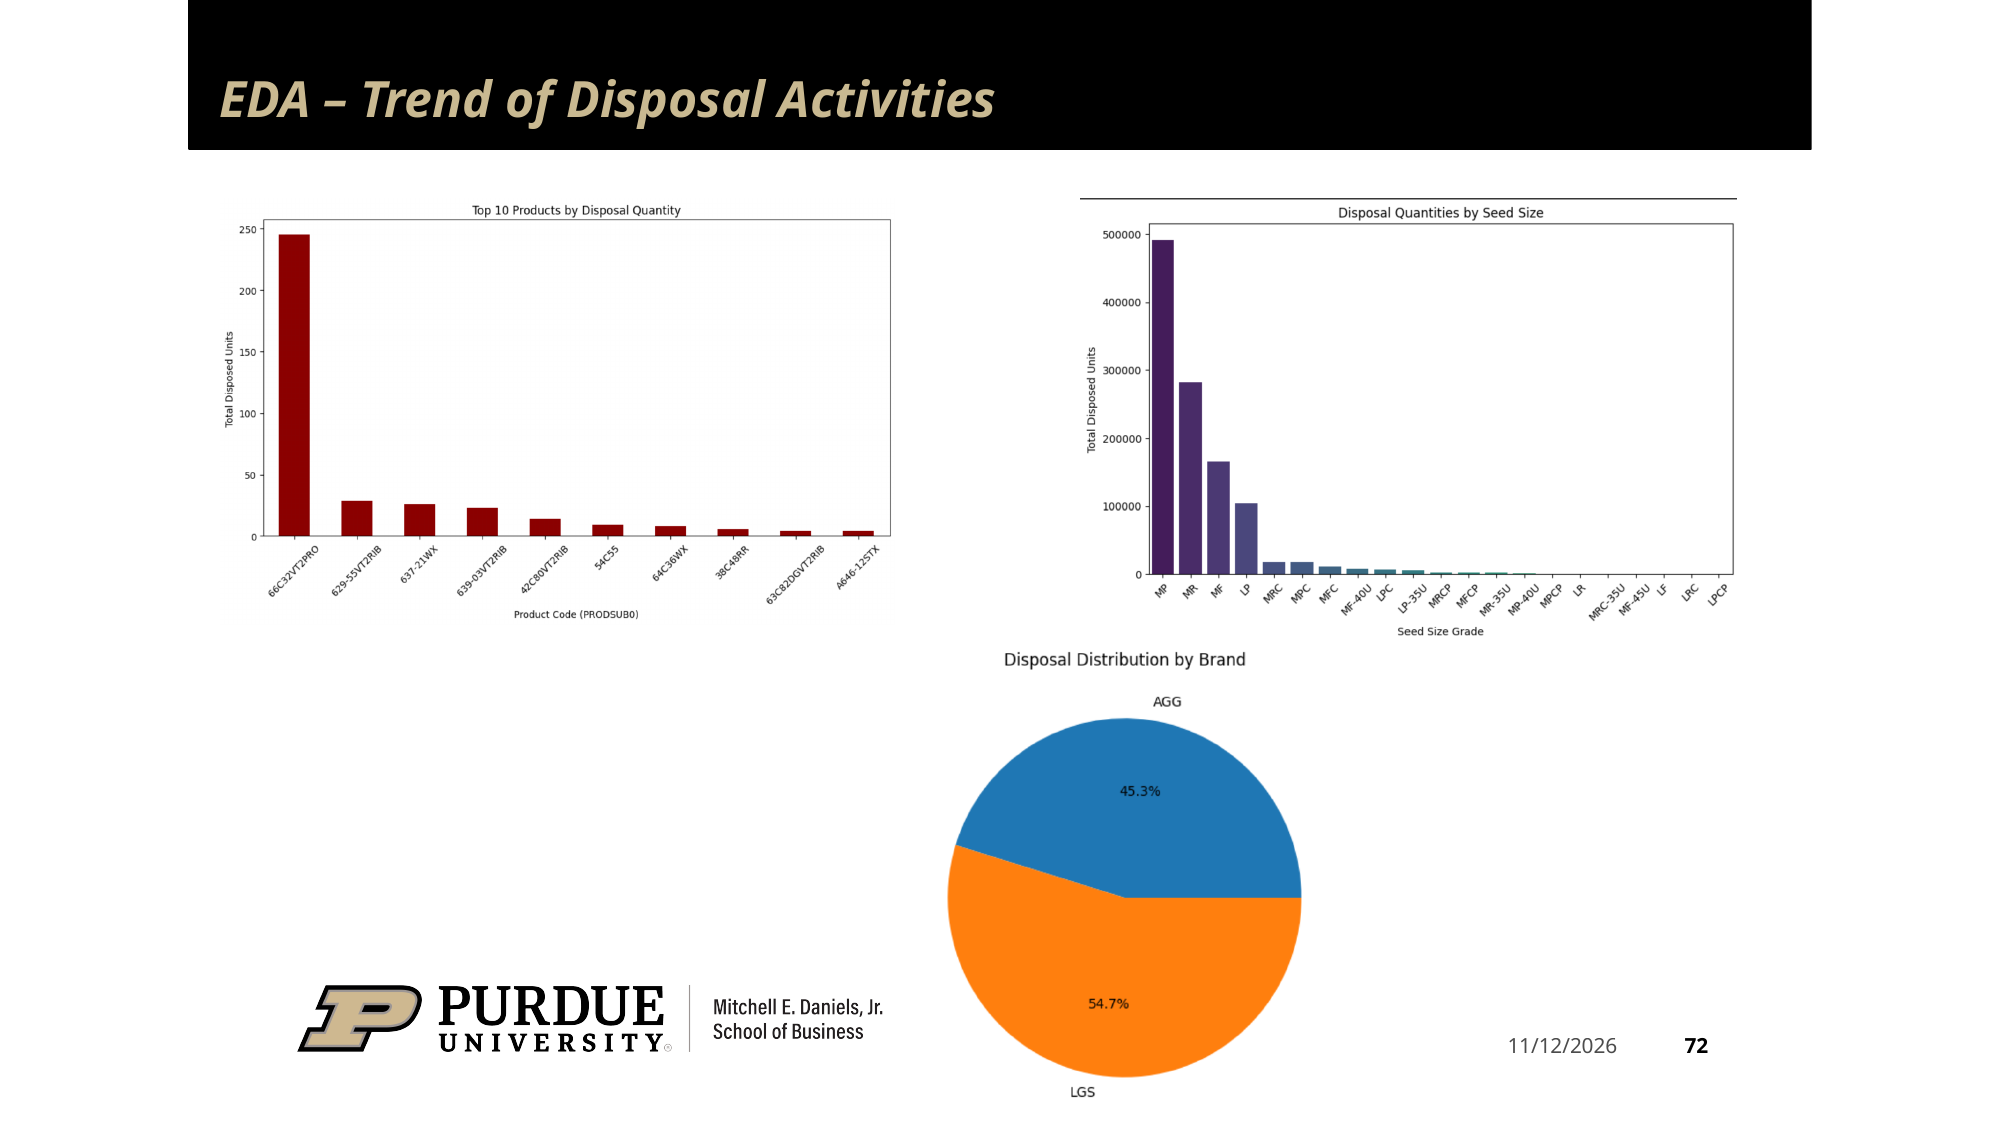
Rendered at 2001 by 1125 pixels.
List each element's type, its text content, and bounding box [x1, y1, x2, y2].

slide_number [1464, 1020, 1632, 1074]
picture [297, 198, 1737, 1125]
picture [220, 198, 895, 626]
slide_number 72 [1656, 1017, 1737, 1078]
title EDA – Trend of Disposal Activities [216, 71, 1533, 132]
